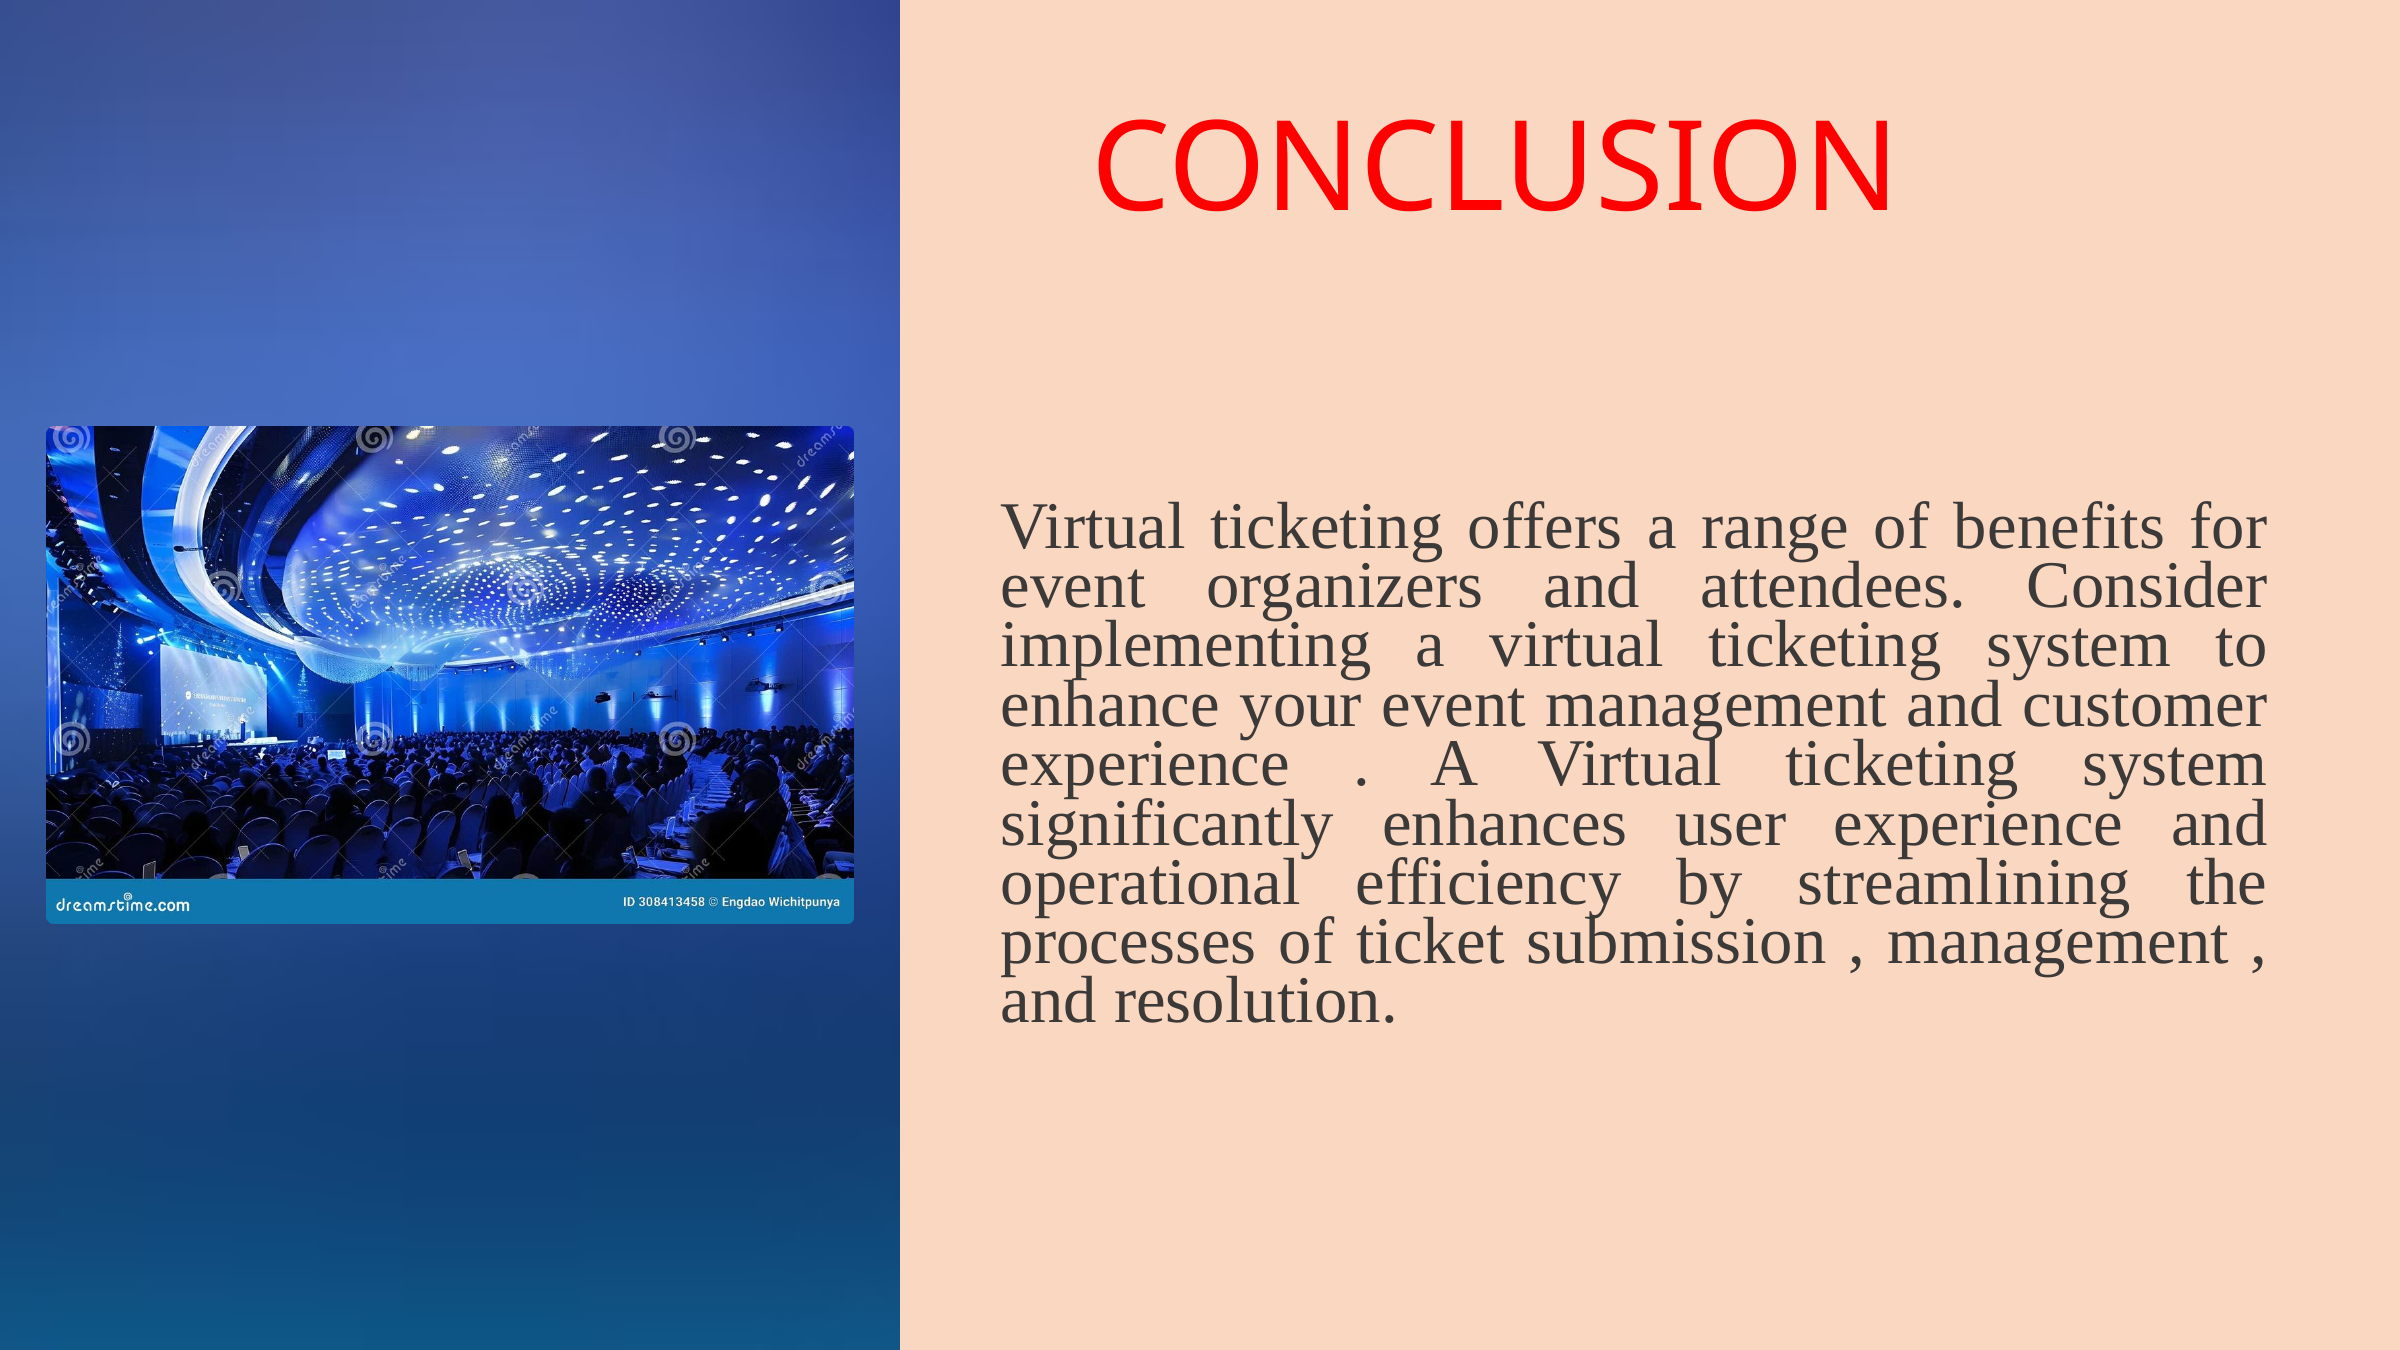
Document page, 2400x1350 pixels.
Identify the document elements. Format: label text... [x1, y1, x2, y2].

text_box Virtual ticketing offers a range of benefits for event organizers and attendees. Consider implementing a virtual ticketing system to enhance your event management and customer experience . A Virtual ticketing system significantly enhances user experience and operational efficiency by streamlining the processes of ticket submission , management , and resolution. [1000, 502, 2270, 720]
picture [0, 0, 900, 1350]
text_box CONCLUSION [1091, 119, 1954, 306]
